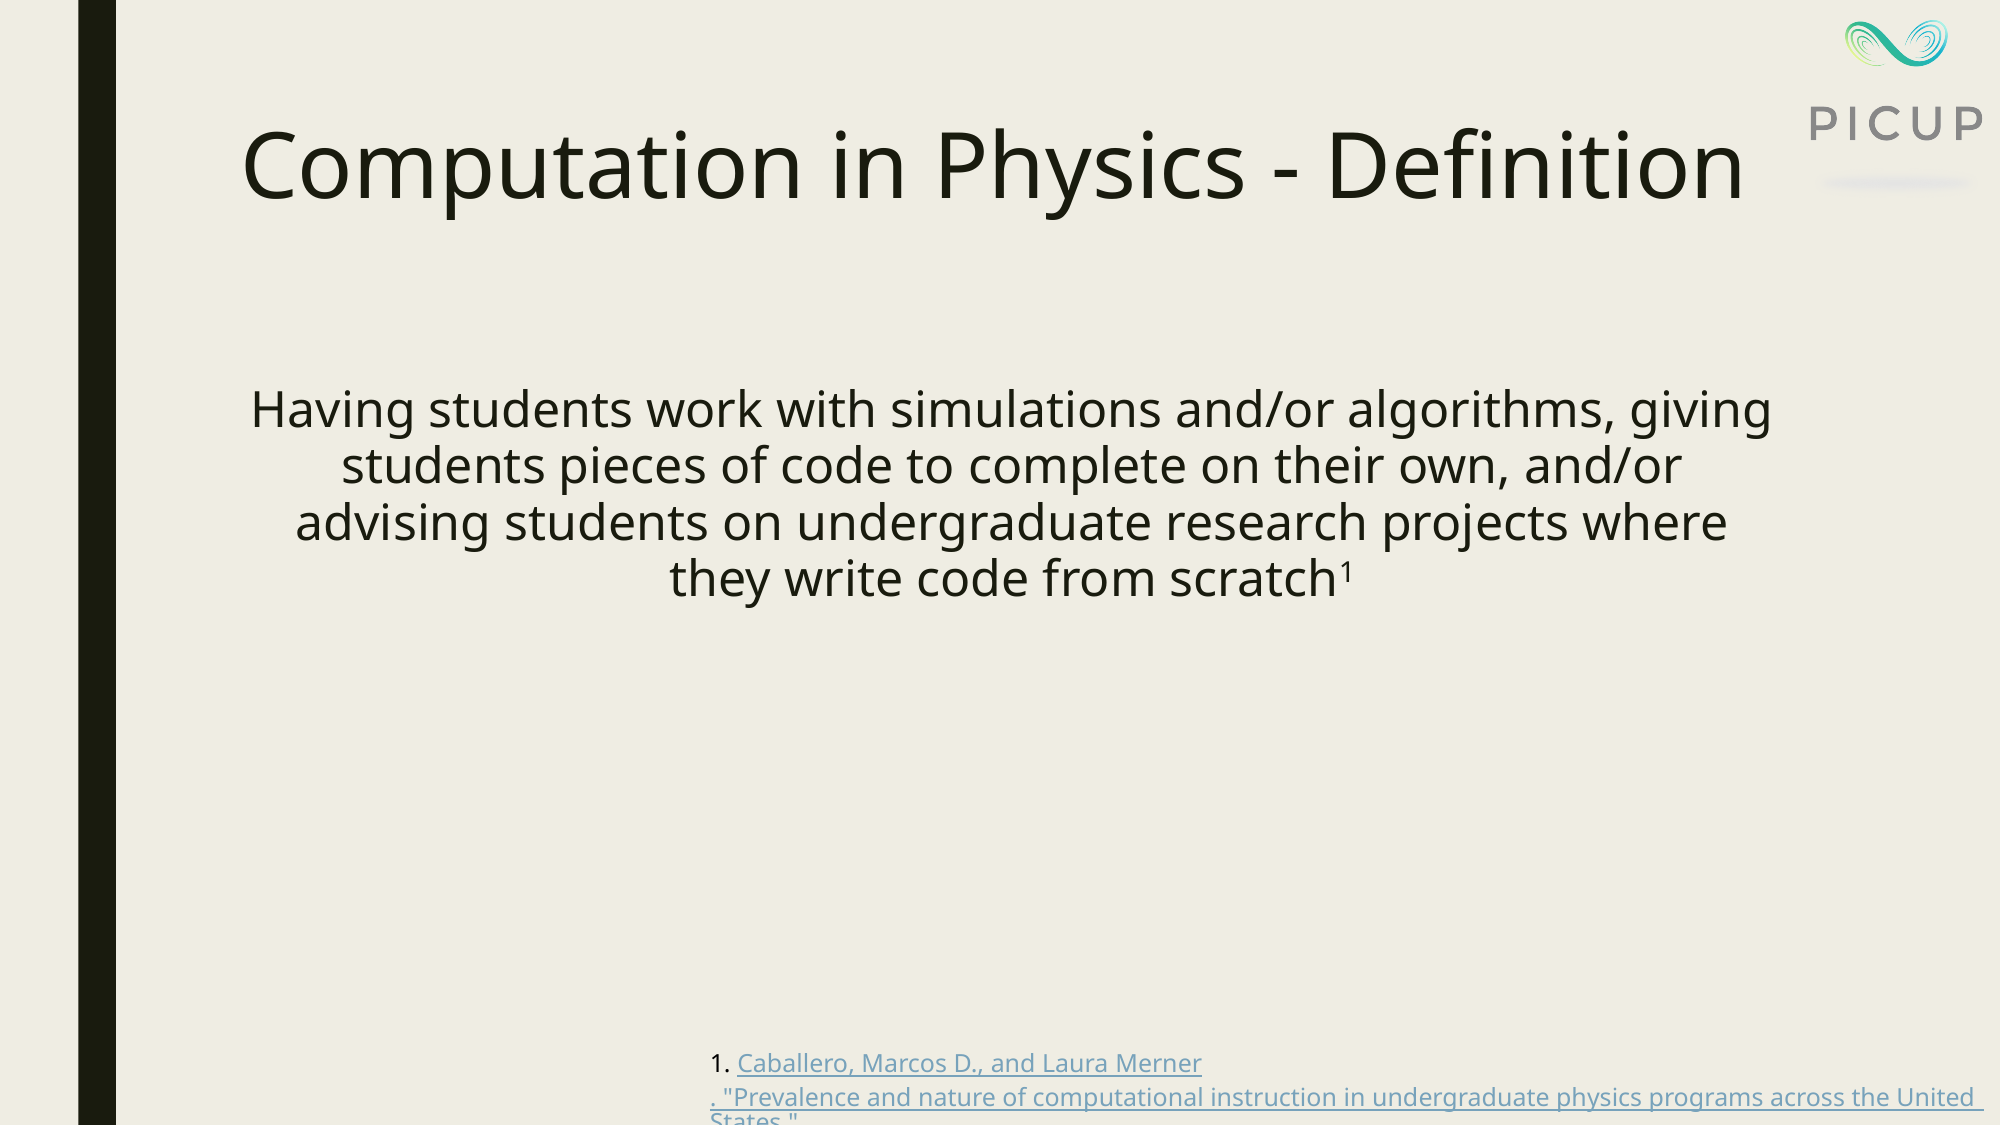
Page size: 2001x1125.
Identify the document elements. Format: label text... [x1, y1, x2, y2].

title Computation in Physics - Definition [225, 112, 1800, 357]
picture [1755, 0, 2000, 245]
list Having students work with simulations and/or algorithms, giving students pieces of code to complete on their own, and/or advising students on undergraduate research projects where they write code from scratch1 [225, 375, 1800, 963]
text_box 1. Caballero, Marcos D., and Laura Merner. "Prevalence and nature of computational instruction in undergraduate physics programs across the United States." Physical Review Physics Education Research 14.2 (2018): 020129. [694, 1040, 2000, 1125]
